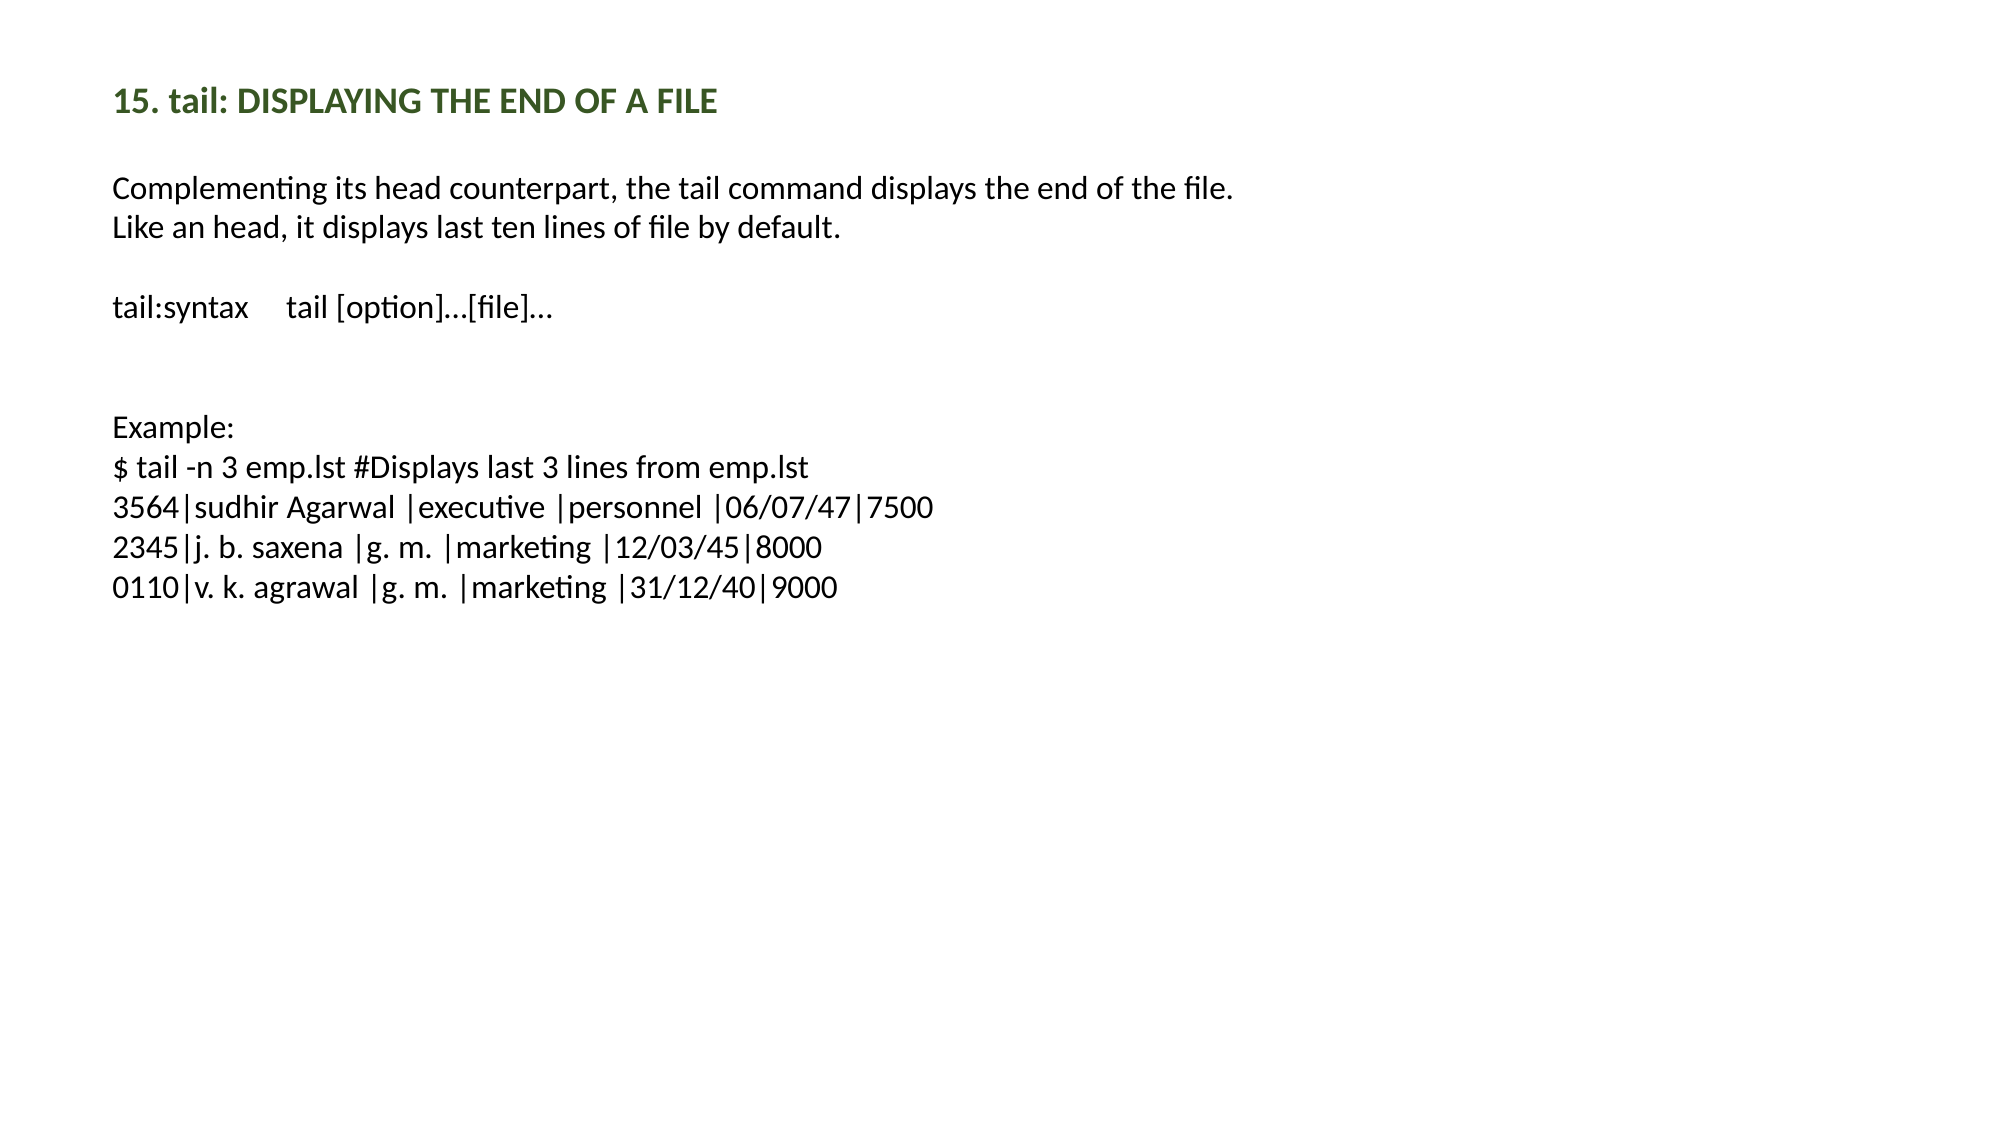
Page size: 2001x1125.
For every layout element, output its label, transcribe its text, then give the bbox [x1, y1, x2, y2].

text_box 15. tail: DISPLAYING THE END OF A FILE Complementing its head counterpart, the tail command displays the end of the file. Like an head, it displays last ten lines of file by default. tail:syntax tail [option]…[file]… Example: $ tail -n 3 emp.lst #Displays last 3 lines from emp.lst 3564|sudhir Agarwal |executive |personnel |06/07/47|7500 2345|j. b. saxena |g. m. |marketing |12/03/45|8000 0110|v. k. agrawal |g. m. |marketing |31/12/40|9000 [97, 68, 1958, 732]
